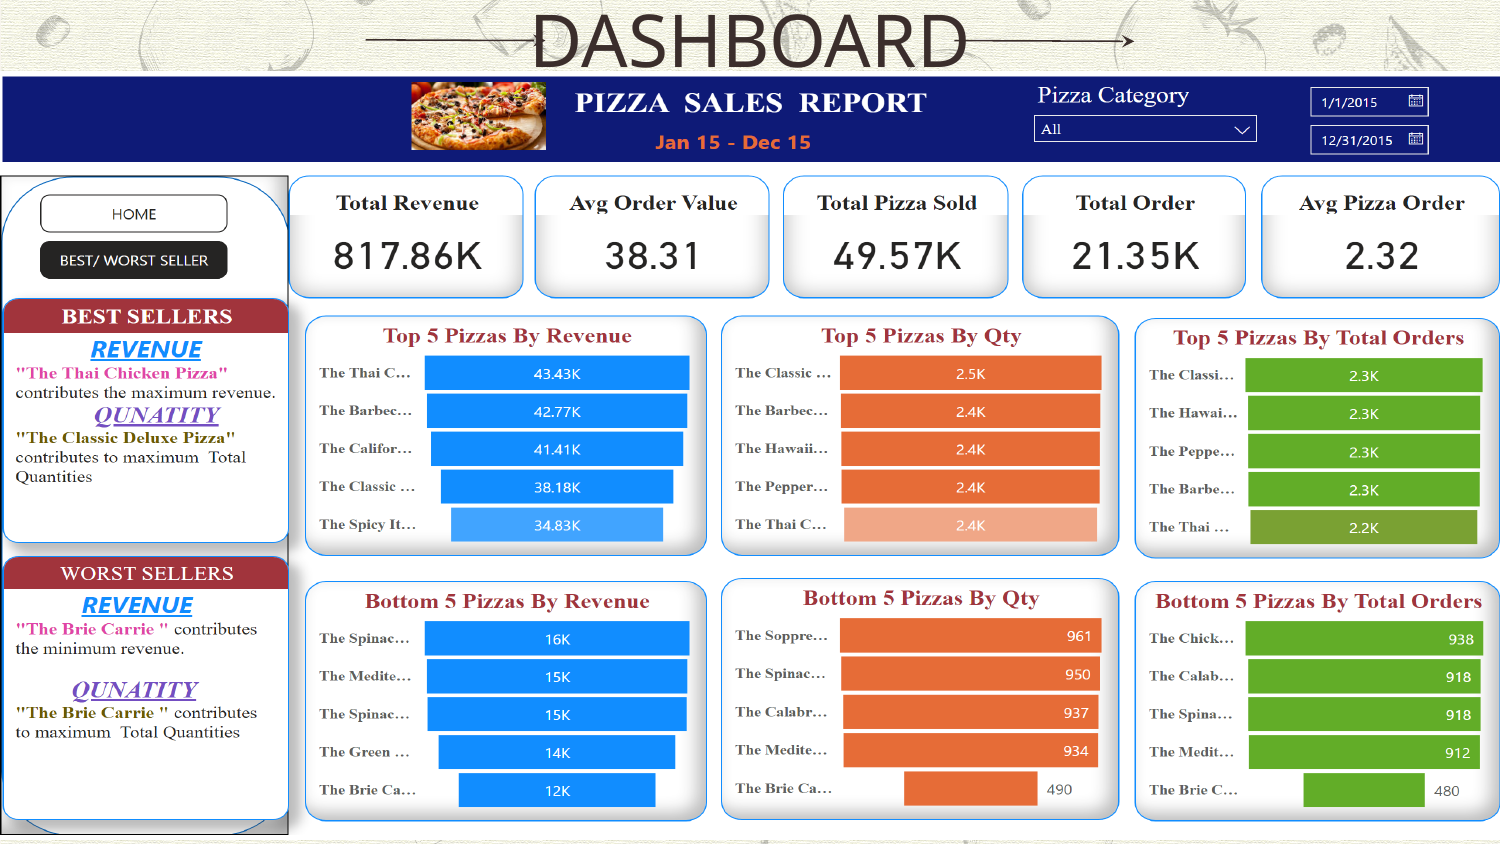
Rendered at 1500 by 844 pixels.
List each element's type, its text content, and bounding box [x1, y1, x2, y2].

picture [0, 0, 1500, 844]
title DASHBOARD [164, 0, 1336, 70]
